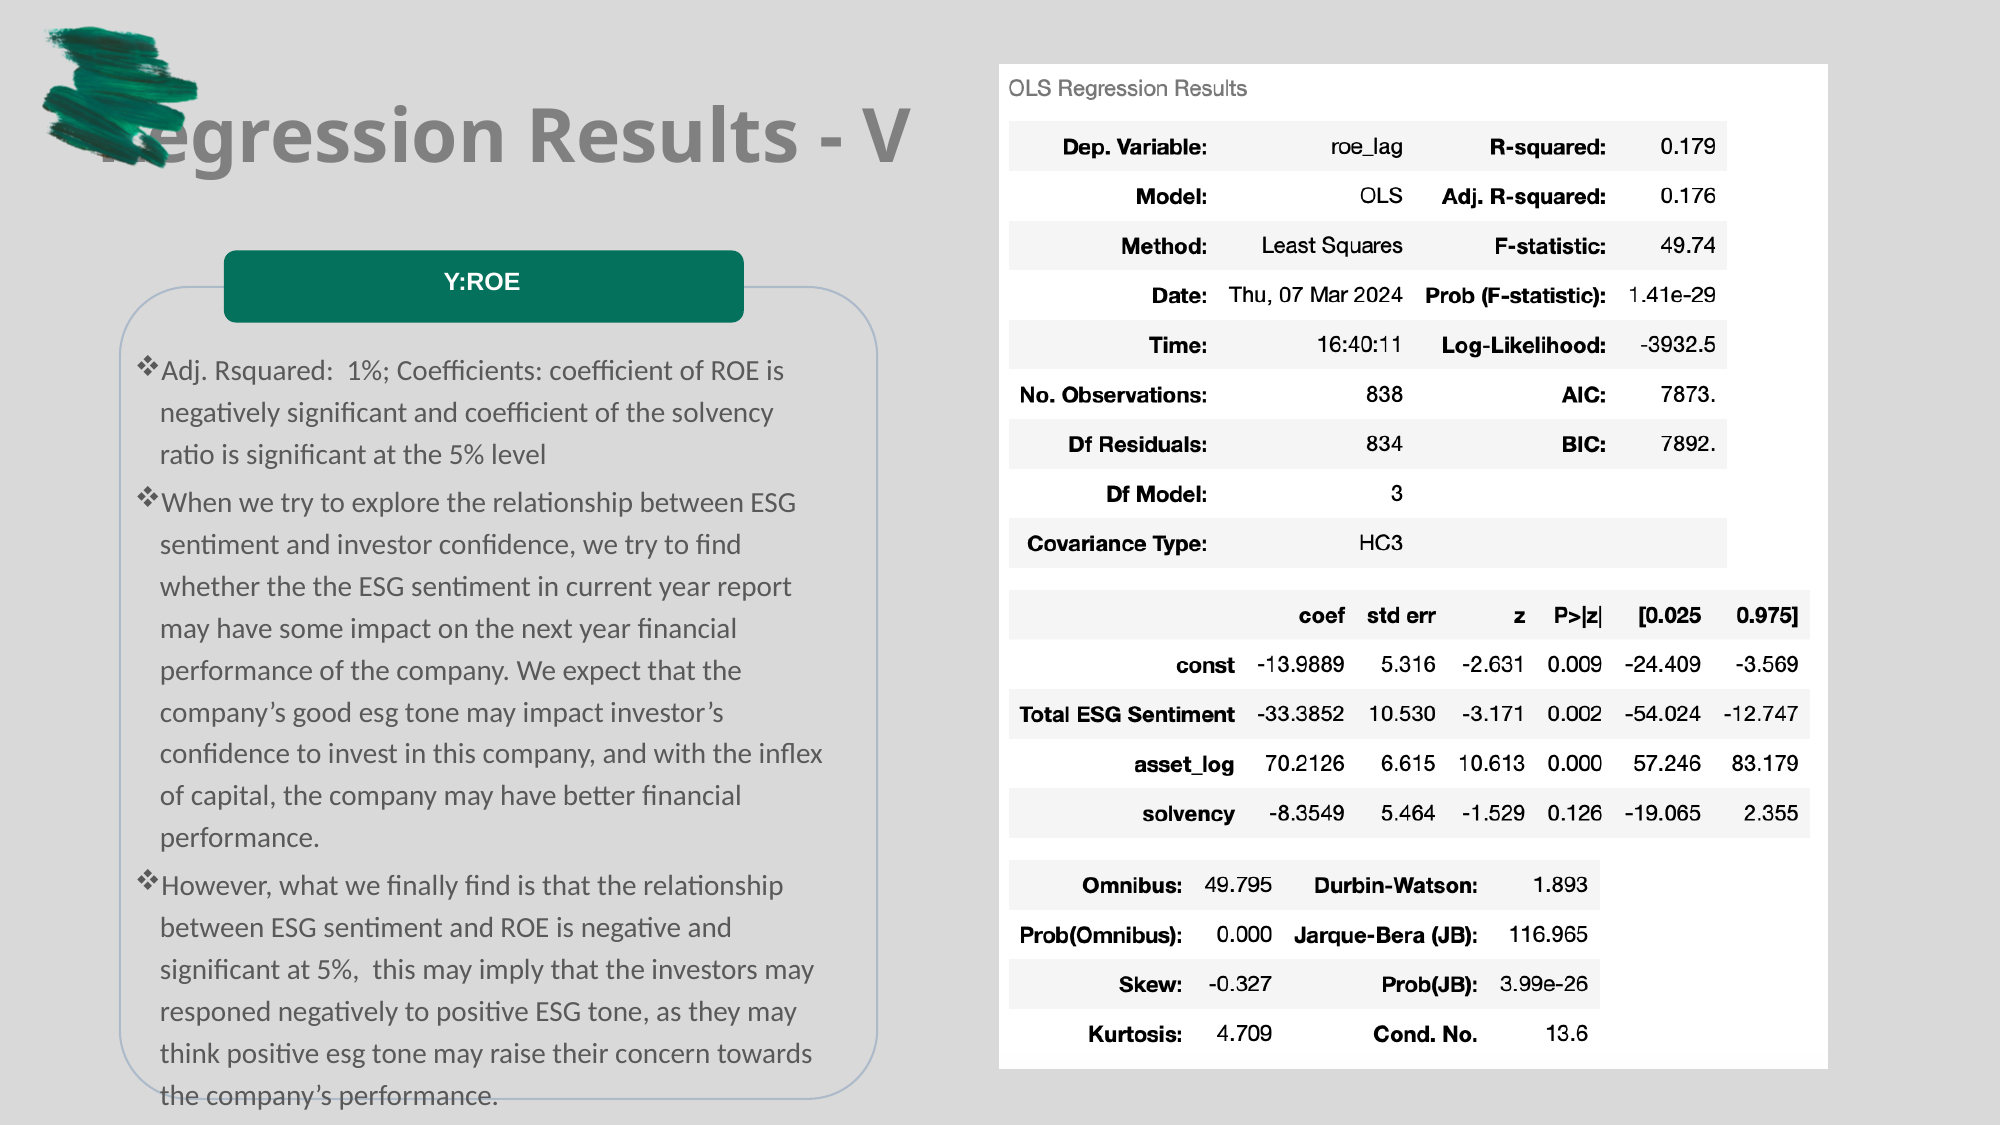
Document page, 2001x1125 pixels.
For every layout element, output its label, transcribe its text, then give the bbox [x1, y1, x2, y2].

picture [999, 64, 1828, 1069]
picture [42, 26, 199, 169]
text_box Regression Results - V [81, 64, 999, 186]
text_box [119, 250, 878, 1125]
